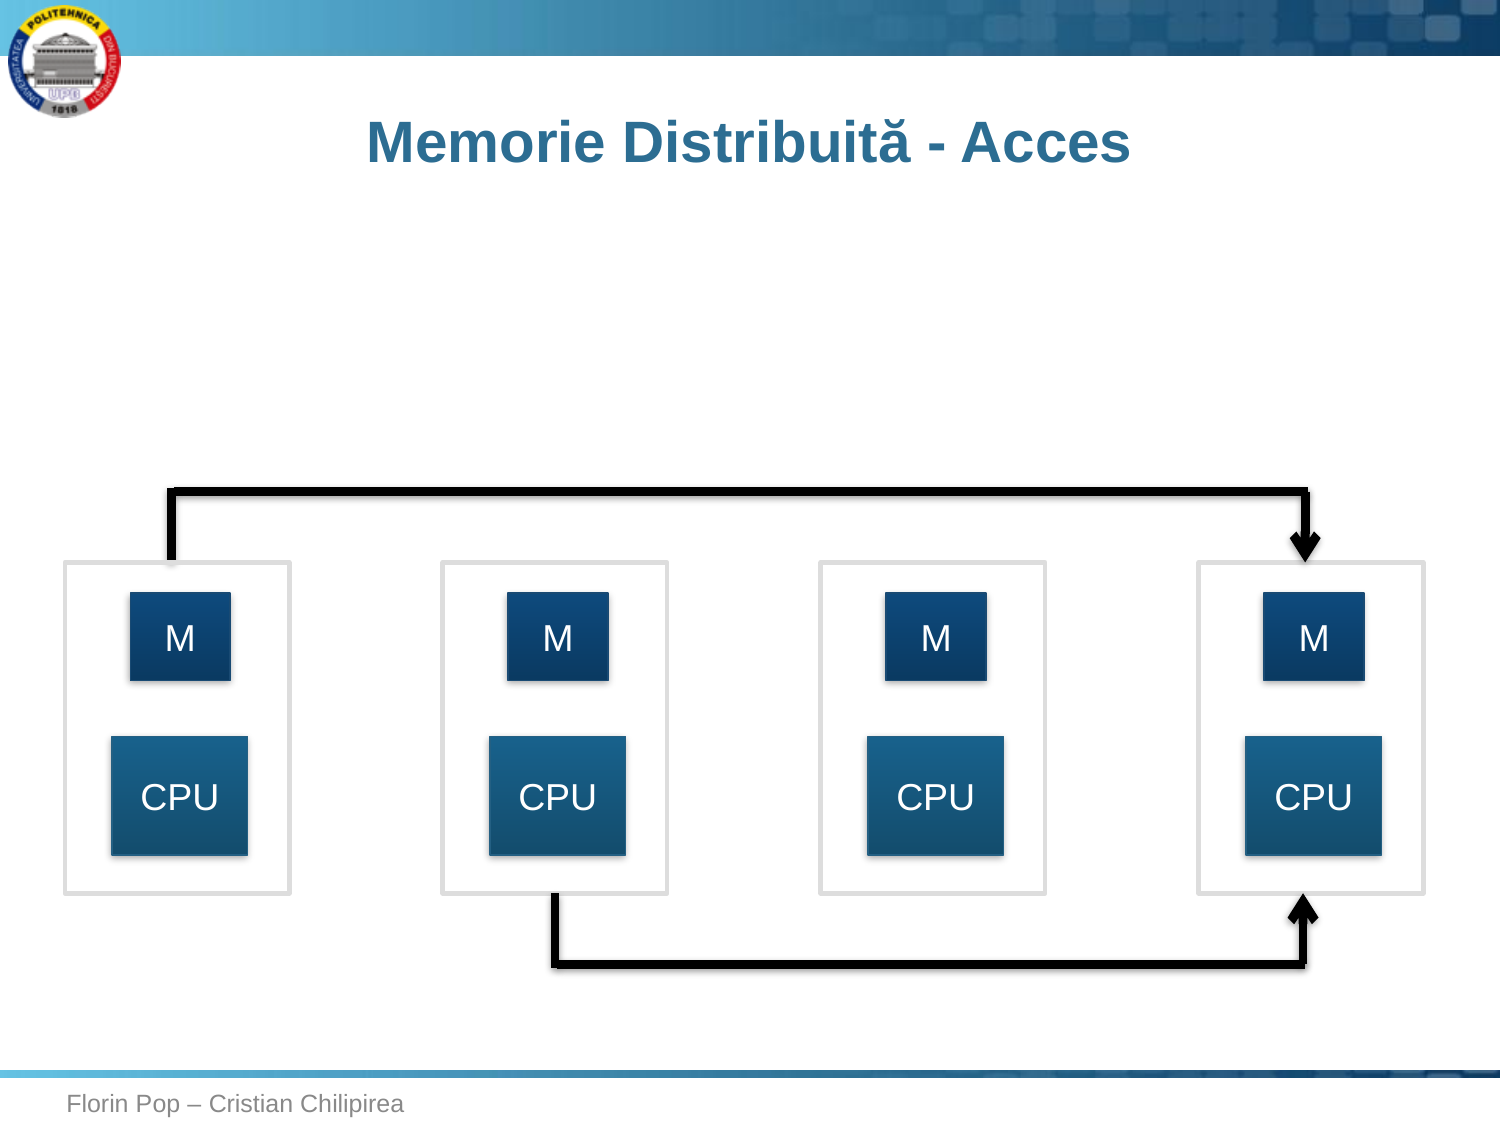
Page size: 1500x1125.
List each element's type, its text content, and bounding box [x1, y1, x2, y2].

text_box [64, 562, 290, 894]
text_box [820, 572, 1046, 891]
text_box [554, 892, 1306, 969]
footer Florin Pop – Cristian Chilipirea [51, 1083, 1157, 1125]
picture [0, 0, 1500, 118]
picture [0, 1070, 1500, 1078]
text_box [1198, 562, 1424, 894]
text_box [442, 572, 668, 894]
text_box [170, 487, 1309, 563]
title Memorie Distribuită - Acces [51, 102, 1449, 178]
